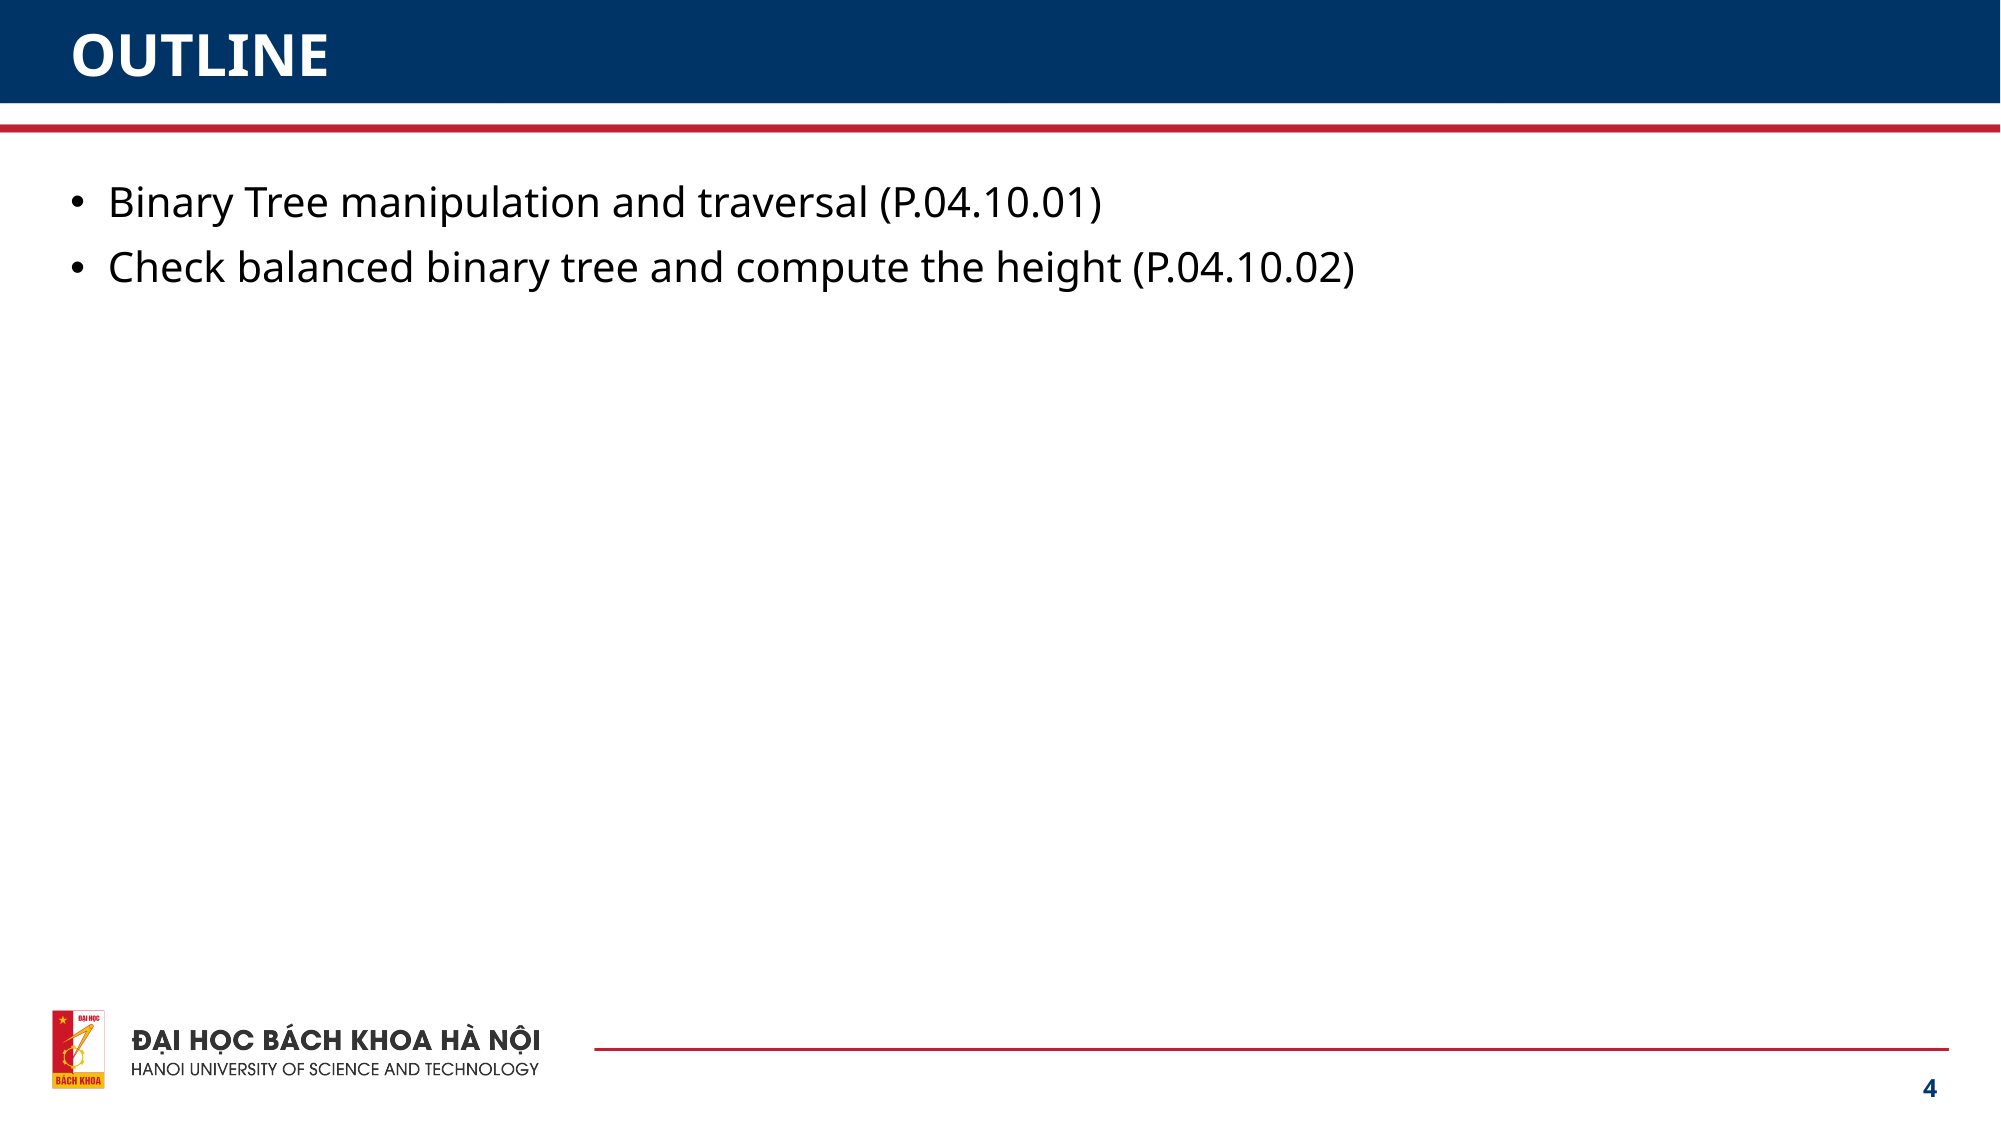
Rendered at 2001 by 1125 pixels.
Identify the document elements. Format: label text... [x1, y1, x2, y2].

title OUTLINE [55, 18, 1945, 90]
picture [0, 0, 2001, 1125]
list Binary Tree manipulation and traversal (P.04.10.01) Check balanced binary tree and compute the height (P.04.10.02) [55, 173, 1945, 979]
slide_number 4 [1502, 1065, 1953, 1125]
